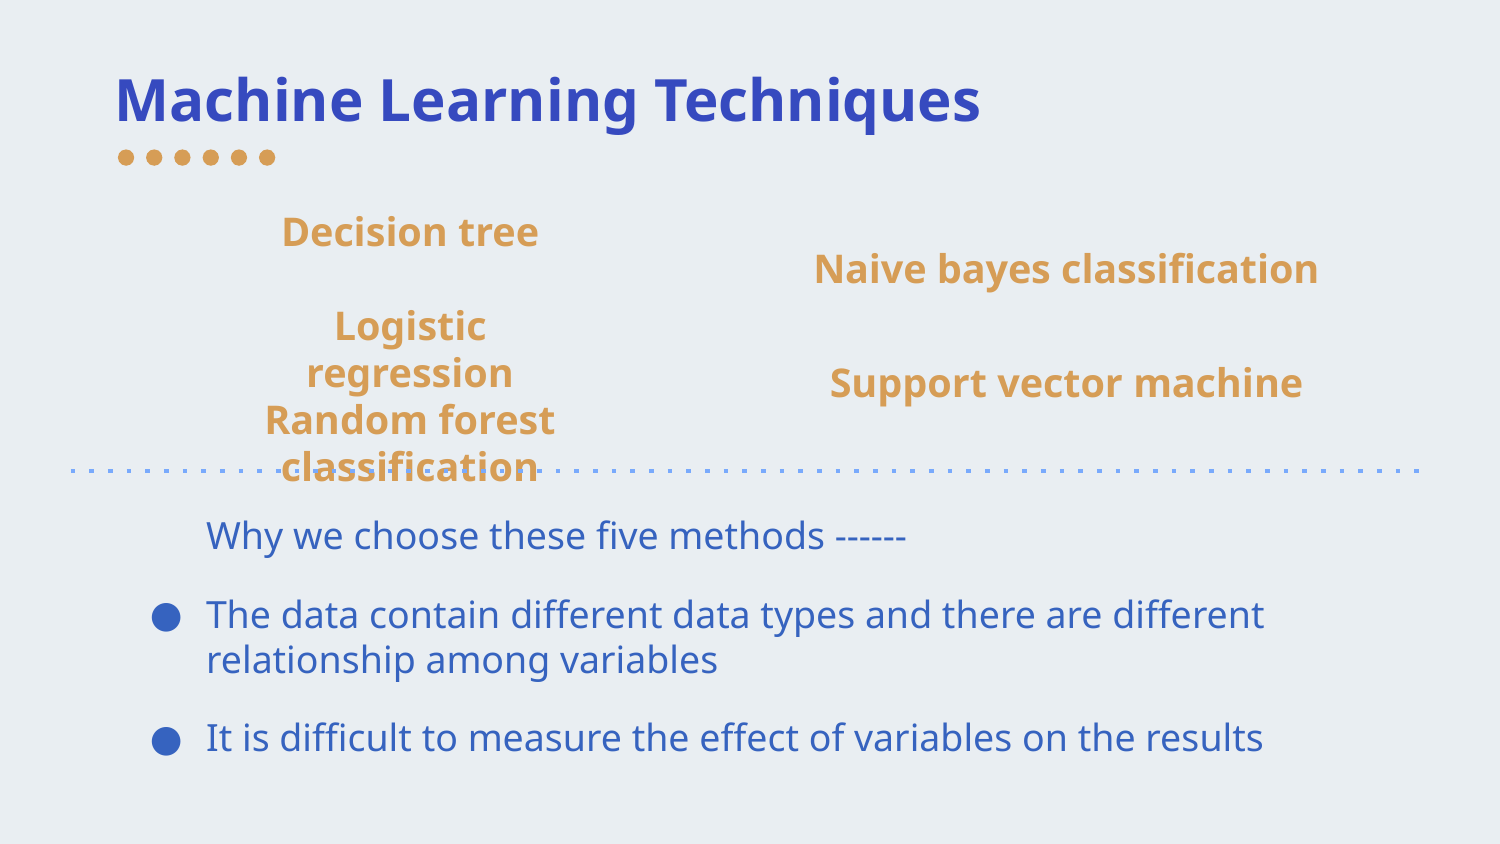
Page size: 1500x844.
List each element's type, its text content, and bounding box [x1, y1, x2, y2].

subtitle Logistic regression [214, 285, 607, 343]
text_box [117, 149, 276, 166]
subtitle Naive bayes classification [786, 229, 1347, 286]
title Machine Learning Techniques [99, 48, 1383, 143]
list Why we choose these five methods ------ The data contain different data types and there are different relationship among variables It is difficult to measure the effect of variables on the results [115, 497, 1385, 770]
subtitle Decision tree [263, 191, 557, 249]
subtitle Support vector machine [810, 342, 1324, 400]
subtitle Random forest classification [123, 379, 697, 437]
